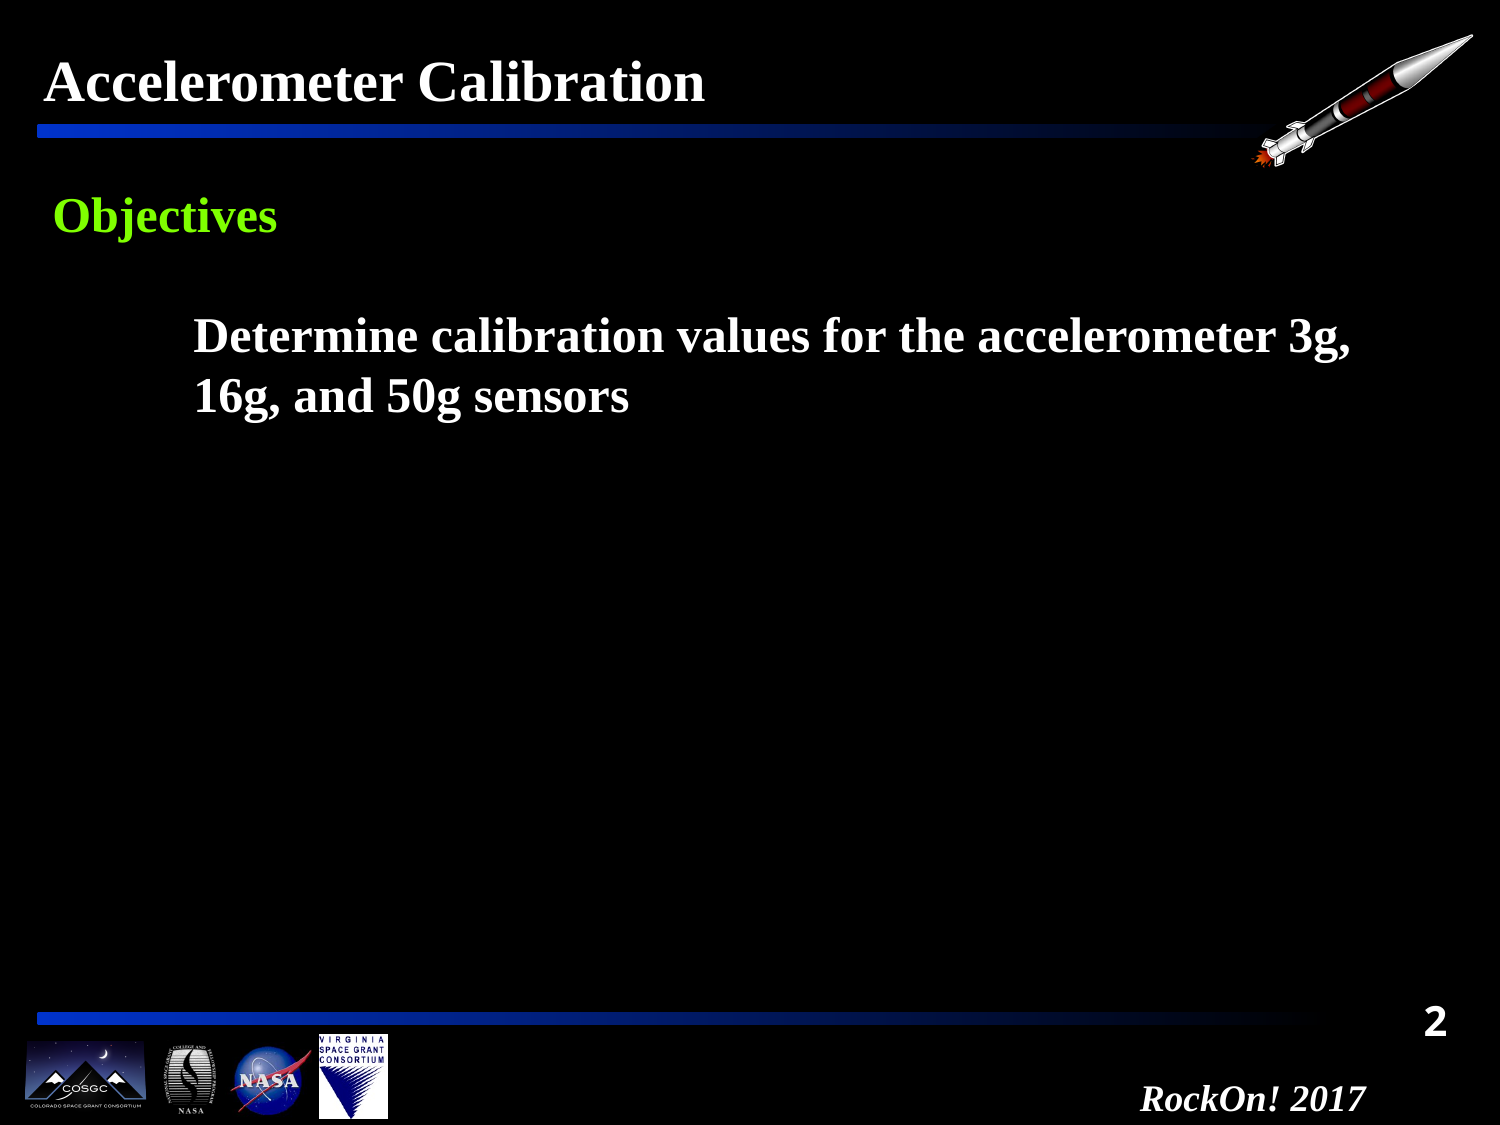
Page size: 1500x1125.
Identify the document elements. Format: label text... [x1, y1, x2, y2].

picture [225, 1042, 312, 1119]
picture [24, 1041, 147, 1113]
text_box Objectives Determine calibration values for the accelerometer 3g, 16g, and 50g sensors [37, 174, 1388, 490]
picture [1242, 0, 1481, 174]
picture [158, 1040, 224, 1118]
text_box Accelerometer Calibration [29, 35, 722, 121]
picture [319, 1034, 388, 1119]
slide_number 2 [1112, 987, 1463, 1066]
